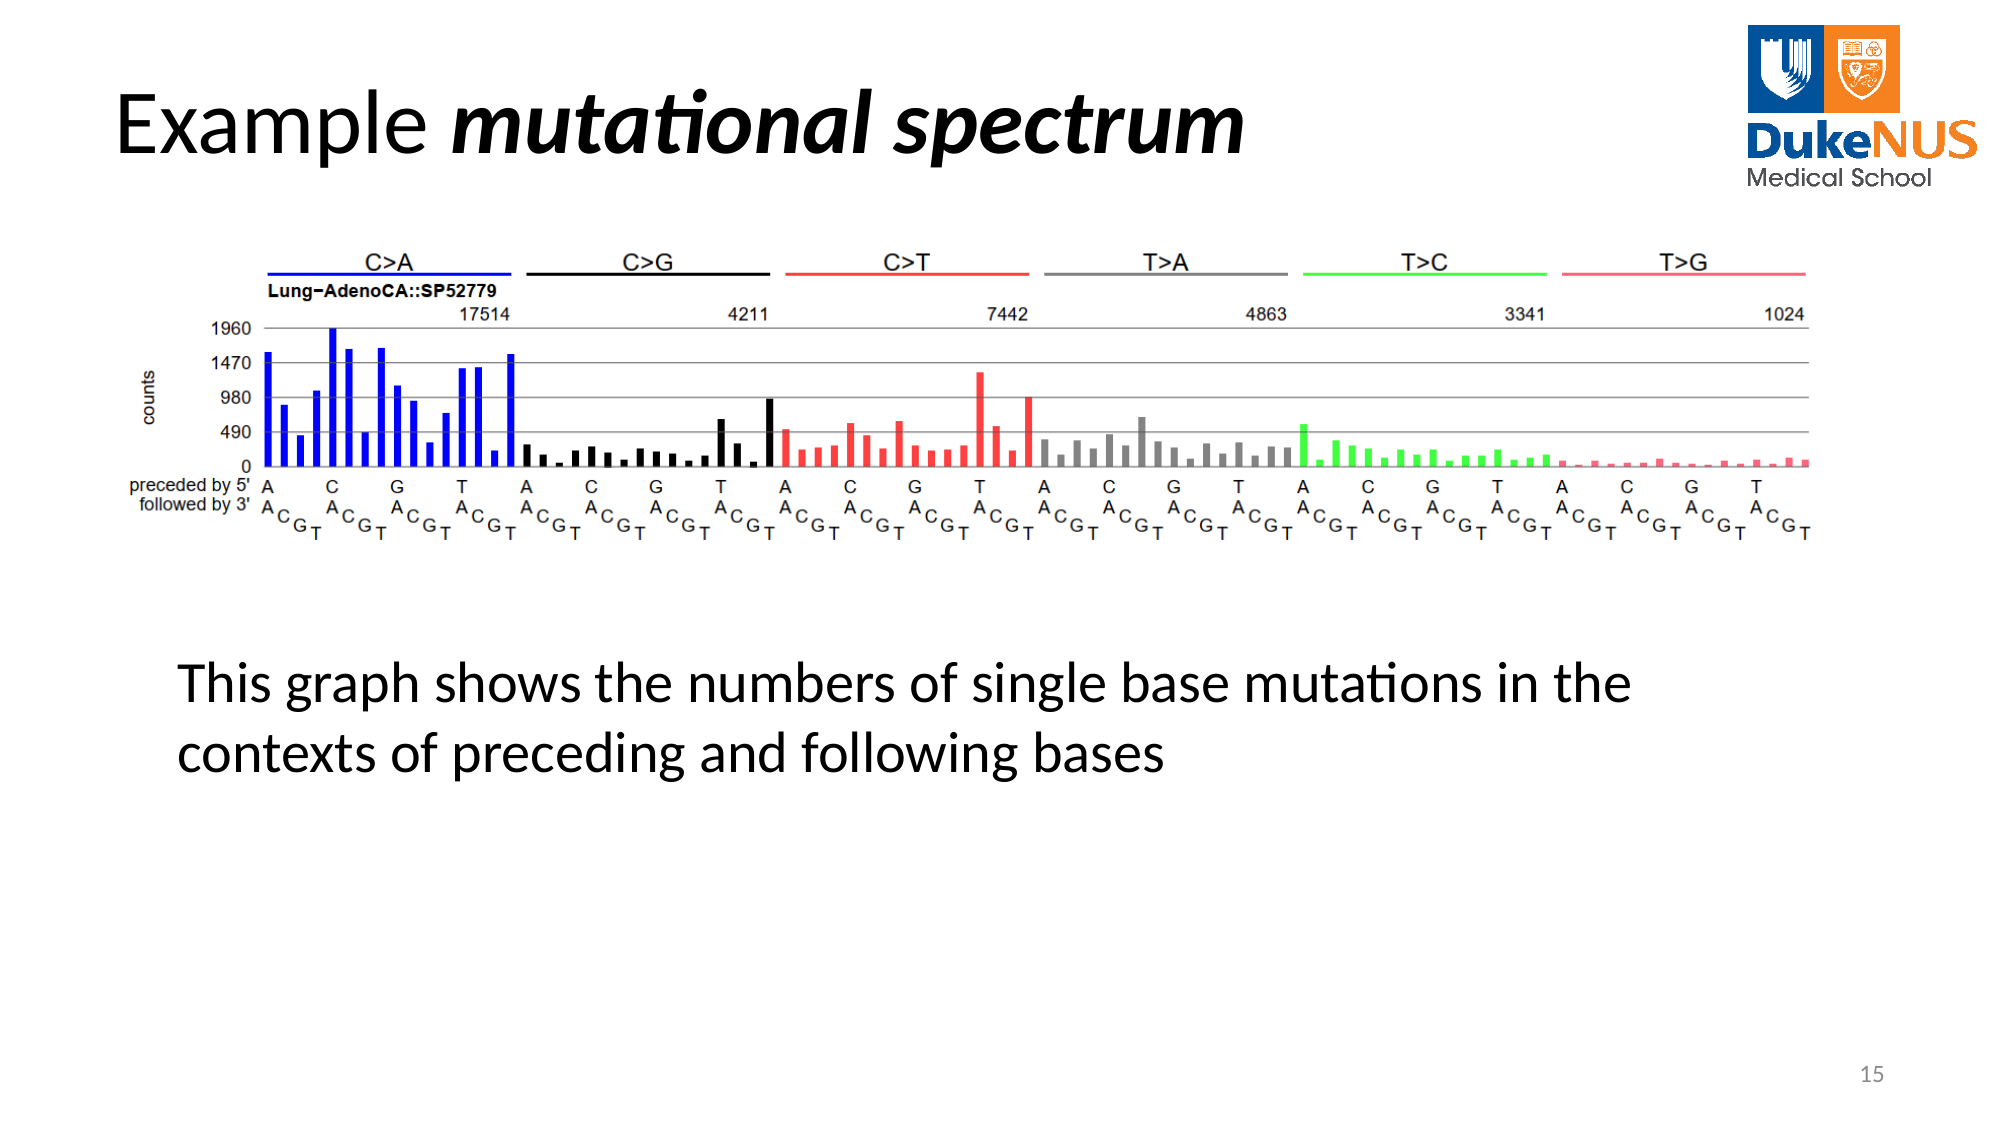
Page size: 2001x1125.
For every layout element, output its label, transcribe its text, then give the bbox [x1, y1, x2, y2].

picture [1737, 12, 1978, 189]
text_box This graph shows the numbers of single base mutations in the contexts of preceding and following bases [162, 636, 1738, 862]
slide_number 15 [1433, 1042, 1900, 1103]
picture [124, 224, 1826, 546]
title Example mutational spectrum [99, 45, 1900, 189]
